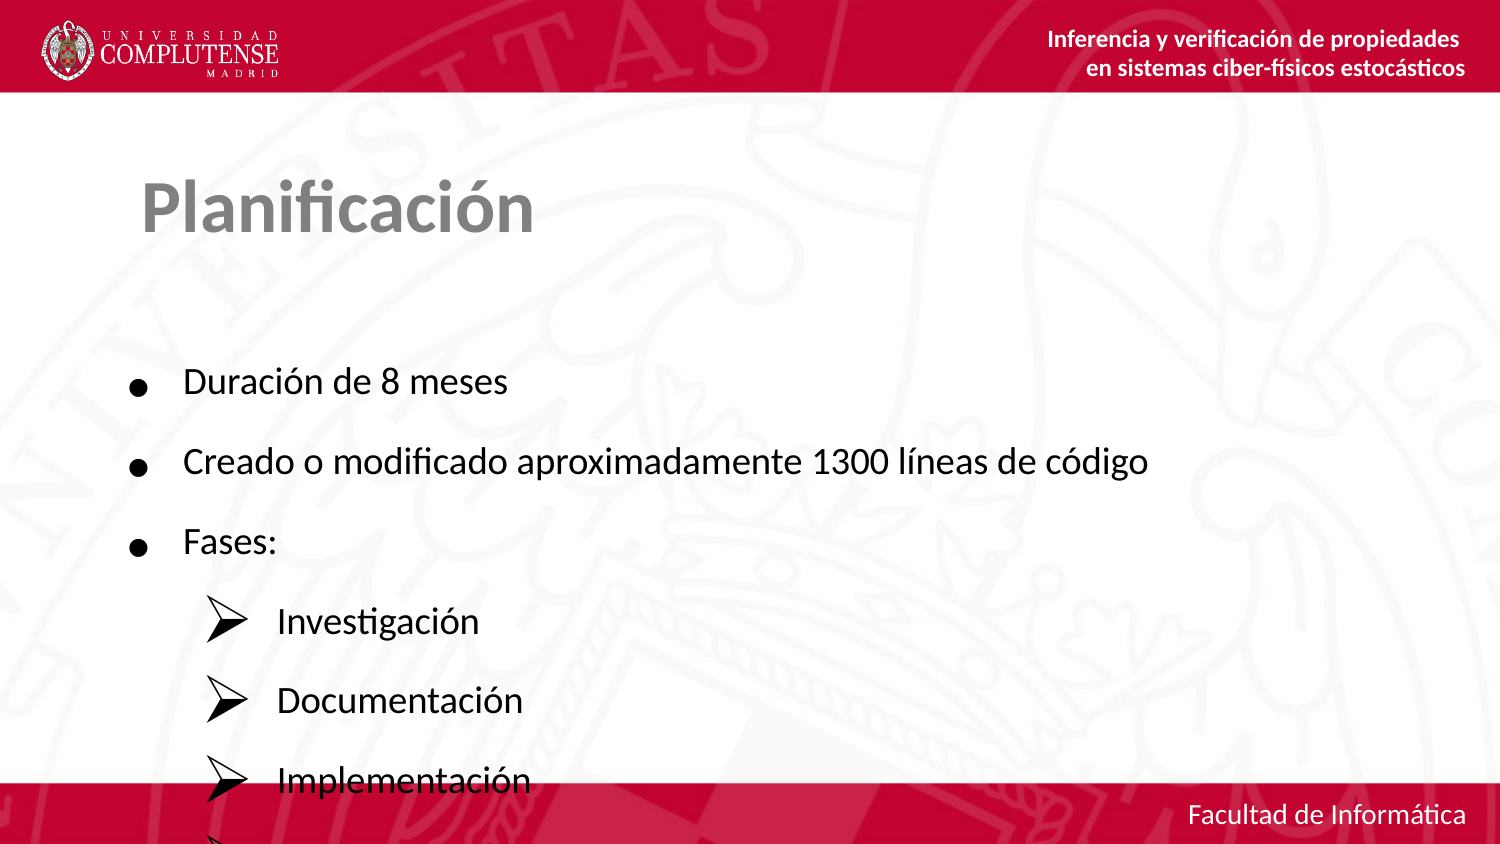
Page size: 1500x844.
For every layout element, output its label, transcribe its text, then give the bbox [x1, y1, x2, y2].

text_box Facultad de Informática [1173, 787, 1482, 838]
picture [0, 0, 1500, 844]
text_box Planificación Duración de 8 meses Creado o modificado aproximadamente 1300 líneas de código Fases: Investigación Documentación Implementación Diseño y Finalización [112, 150, 1376, 844]
text_box Inferencia y verificación de propiedades en sistemas ciber-físicos estocásticos [1032, 14, 1481, 90]
